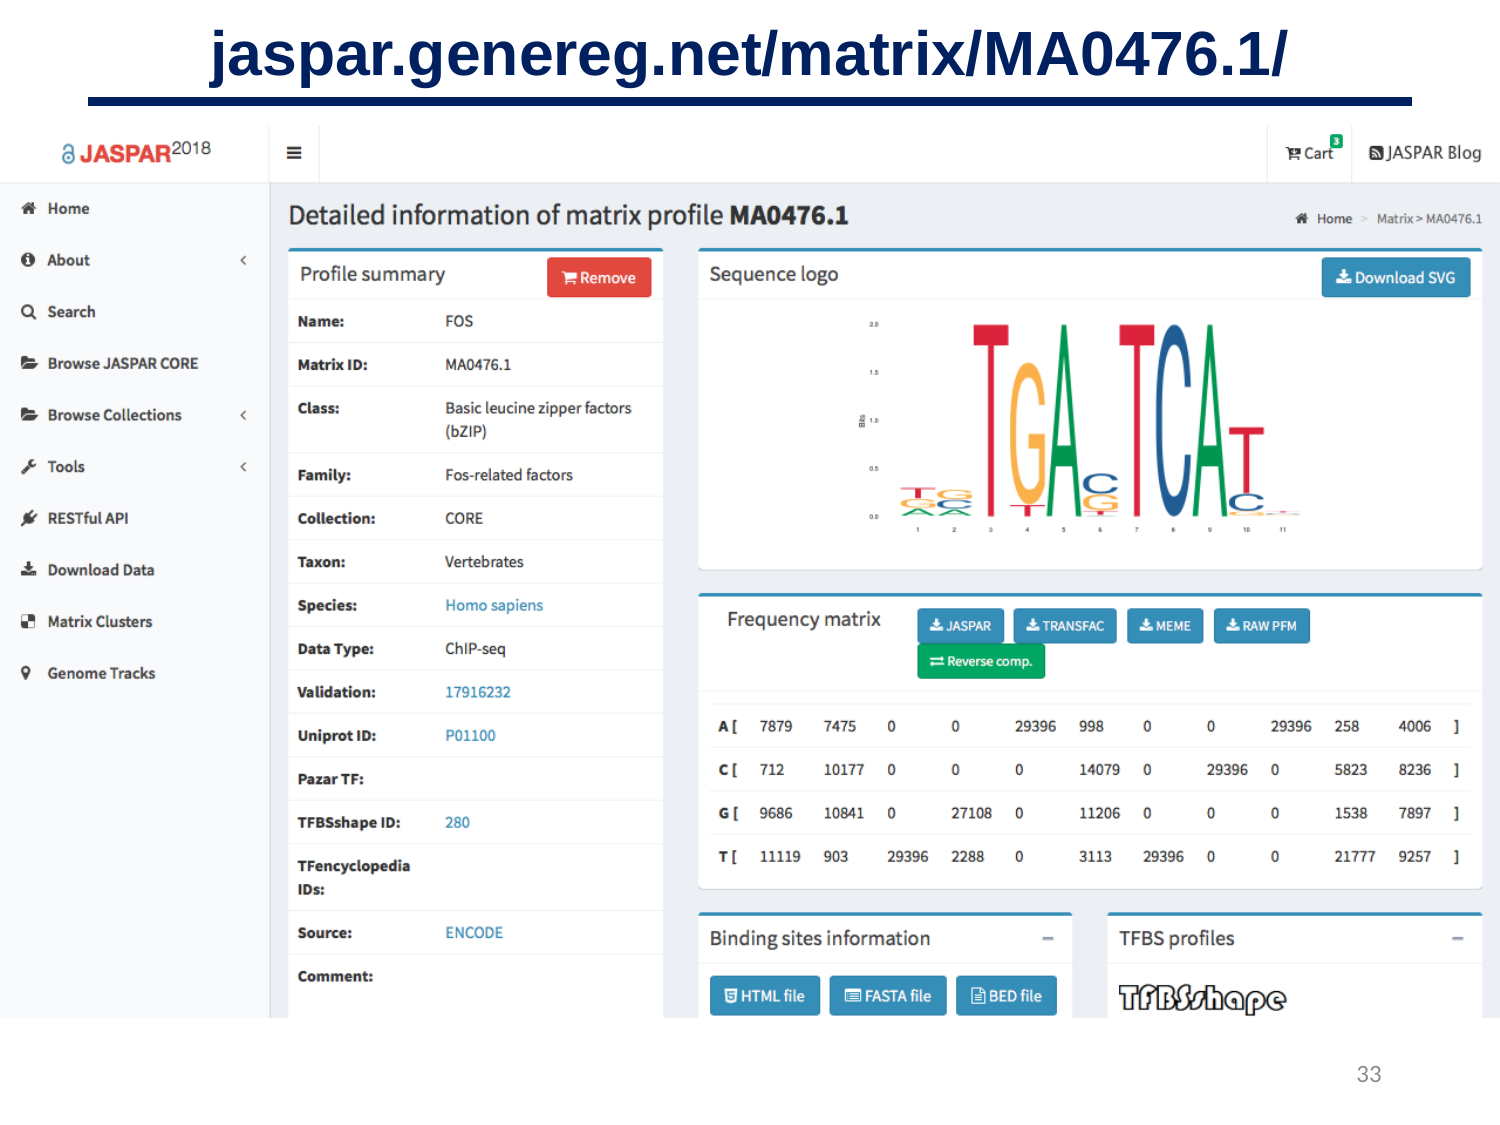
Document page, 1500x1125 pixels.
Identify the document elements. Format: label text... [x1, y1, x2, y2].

slide_number 33 [1059, 1042, 1397, 1103]
picture [0, 126, 1500, 1018]
text_box jaspar.genereg.net/matrix/MA0476.1/ [0, 5, 1500, 95]
